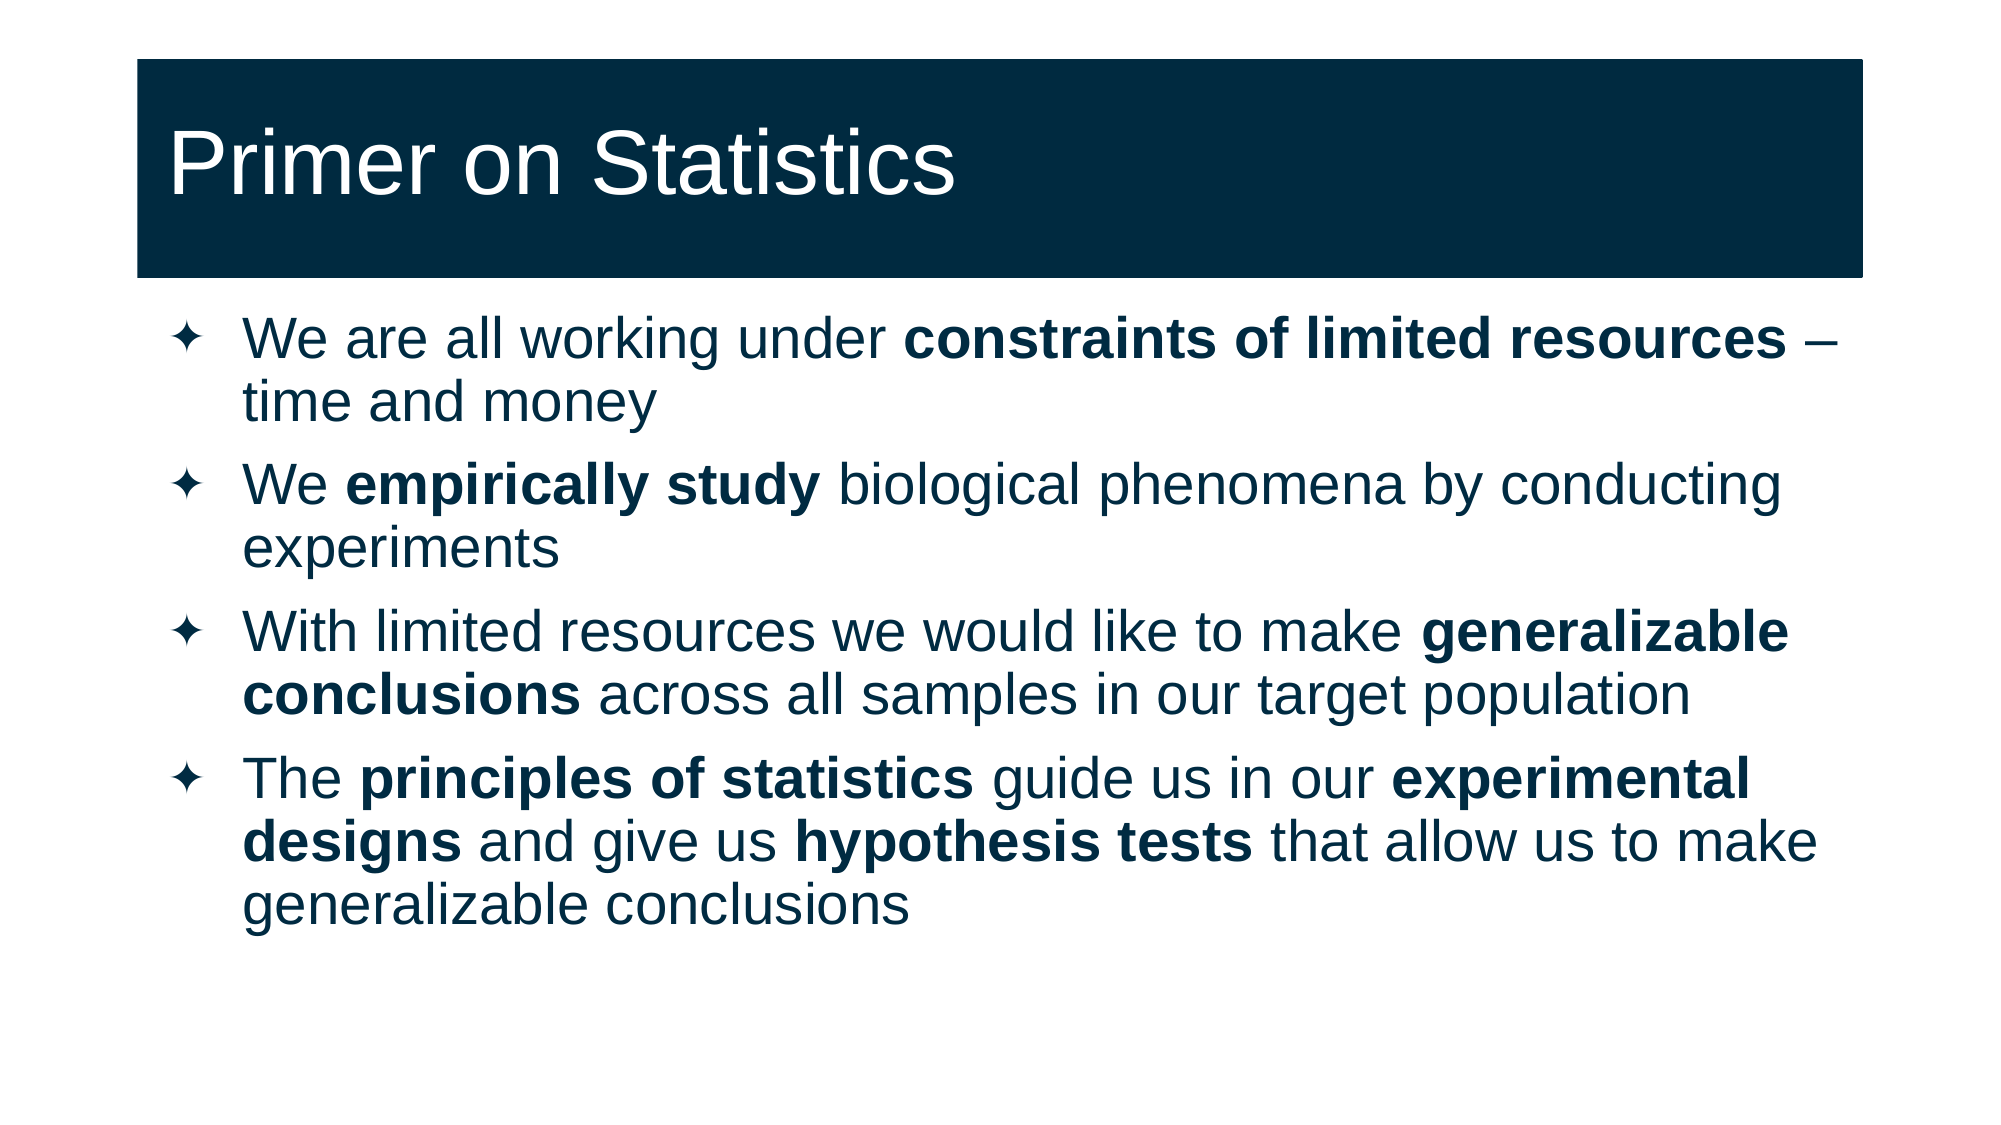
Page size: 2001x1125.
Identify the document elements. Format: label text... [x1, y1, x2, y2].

list We are all working under constraints of limited resources – time and money We empirically study biological phenomena by conducting experiments With limited resources we would like to make generalizable conclusions across all samples in our target population The principles of statistics guide us in our experimental designs and give us hypothesis tests that allow us to make generalizable conclusions [137, 307, 1863, 944]
title Primer on Statistics [137, 59, 1863, 278]
